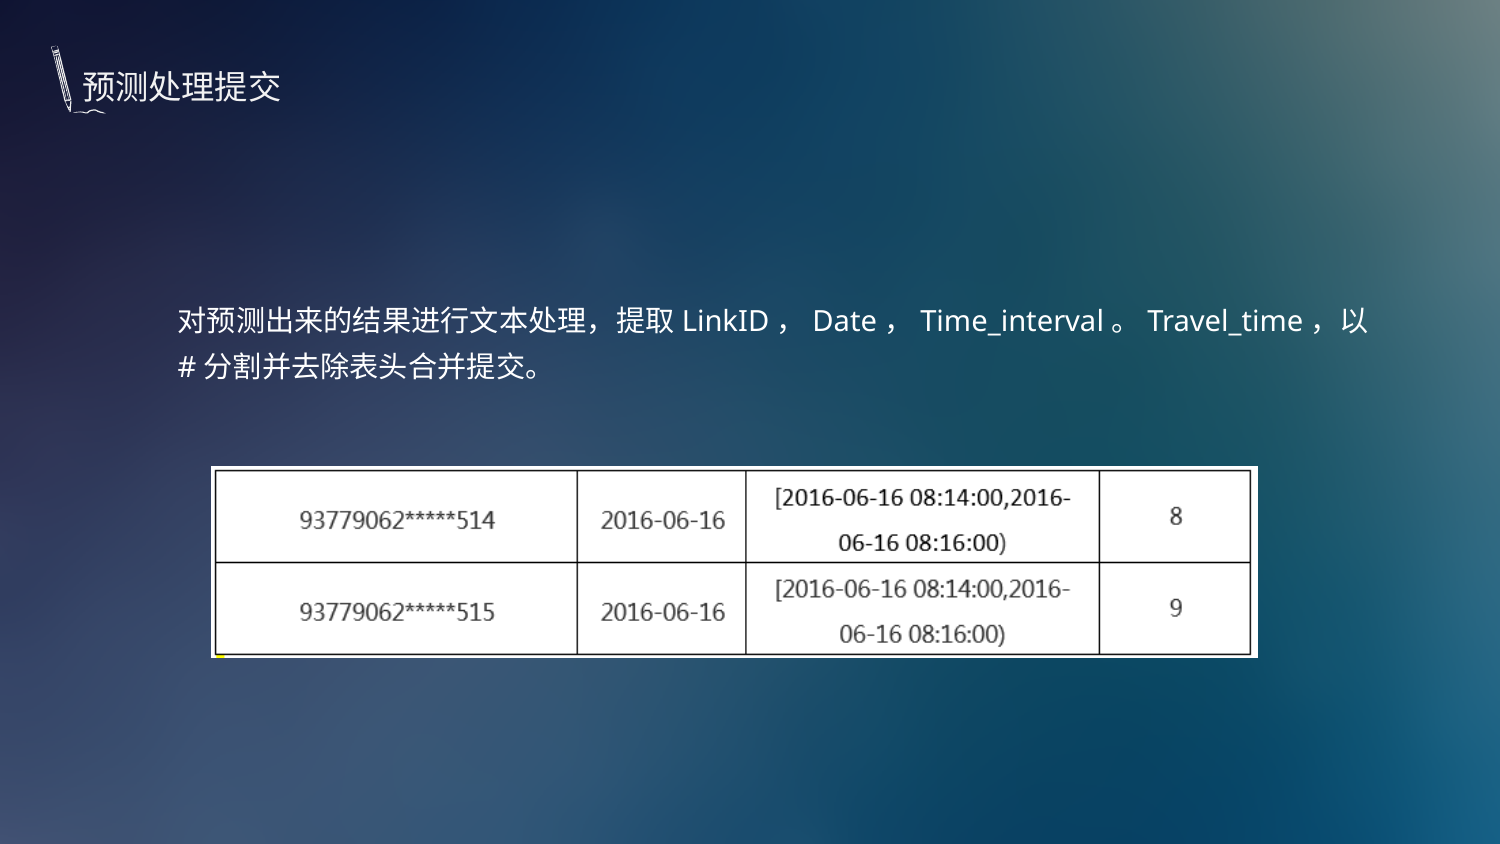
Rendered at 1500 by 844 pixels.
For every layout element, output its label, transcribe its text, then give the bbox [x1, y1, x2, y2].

text_box 对预测出来的结果进行文本处理，提取LinkID，Date，Time_interval。Travel_time，以#分割并去除表头合并提交。 [162, 284, 1393, 391]
picture [0, 0, 1500, 844]
text_box 预测处理提交 [106, 58, 357, 114]
